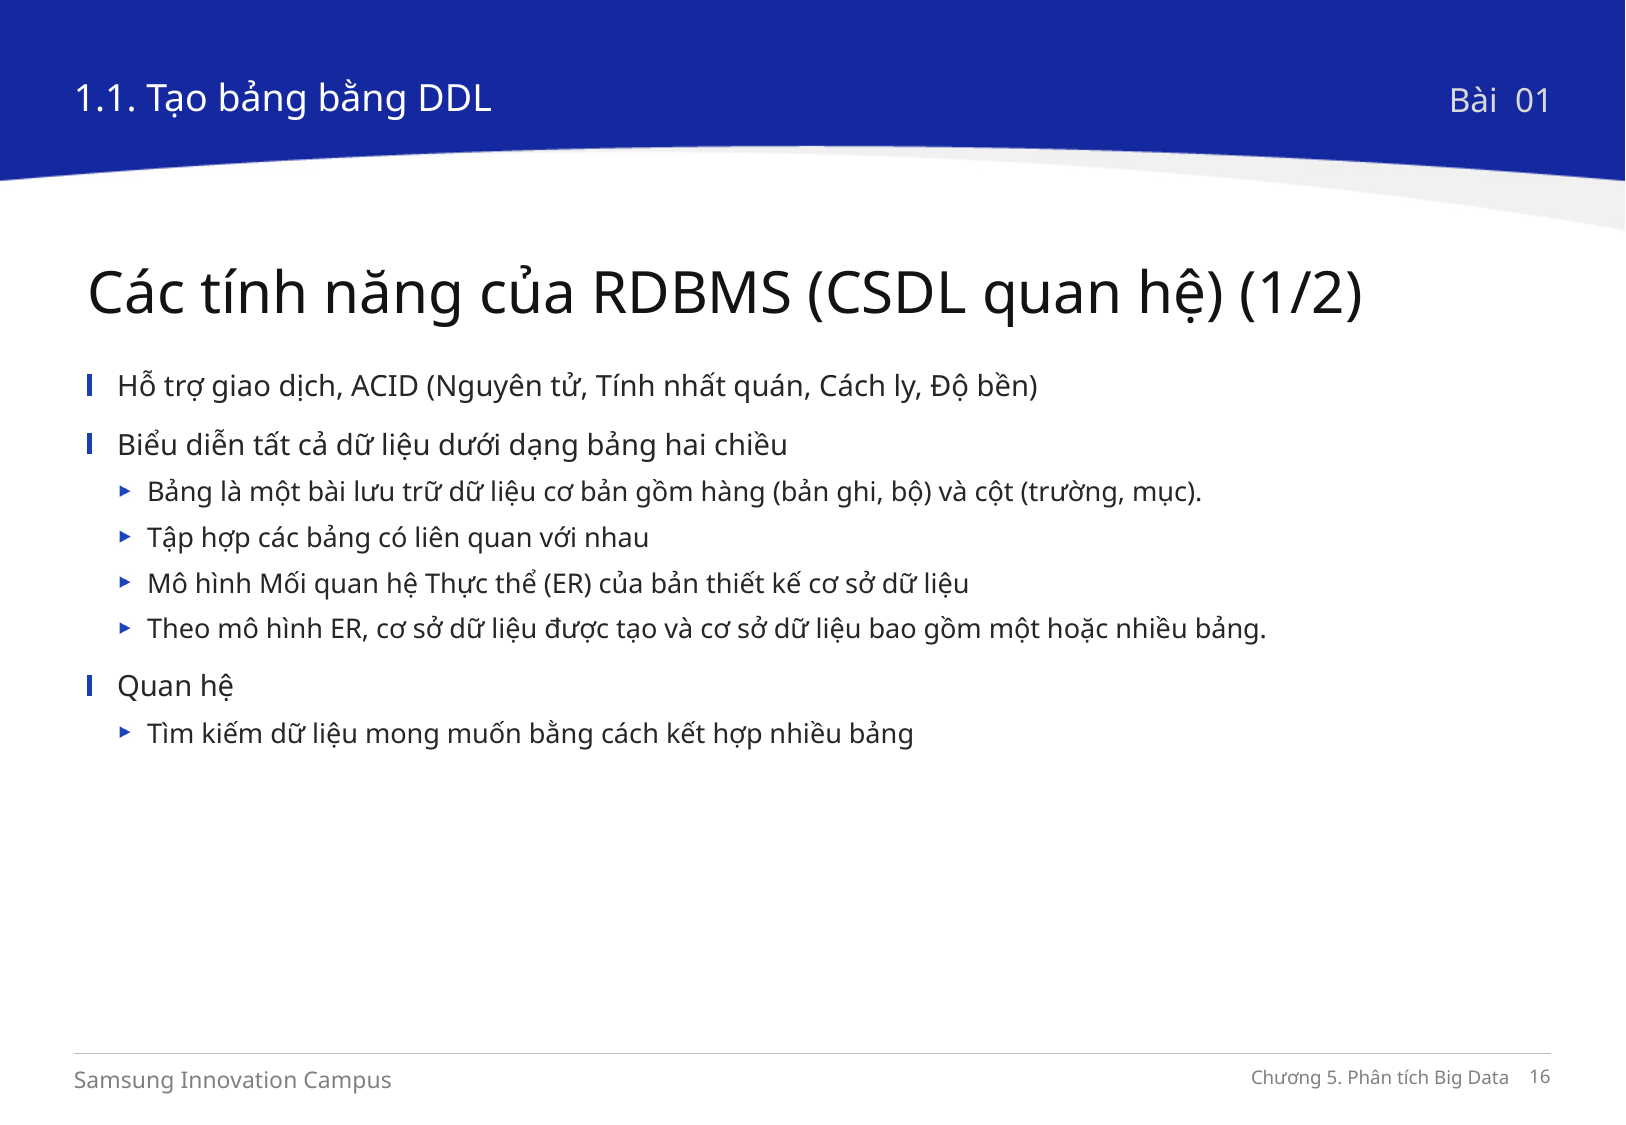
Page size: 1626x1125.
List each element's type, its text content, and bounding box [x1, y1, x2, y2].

list Các tính năng của RDBMS (CSDL quan hệ) (1/2) [87, 249, 1531, 331]
picture [0, 0, 1625, 1125]
list 1.1. Tạo bảng bằng DDL [73, 73, 1291, 119]
list Hỗ trợ giao dịch, ACID (Nguyên tử, Tính nhất quán, Cách ly, Độ bền) Biểu diễn tất cả dữ liệu dưới dạng bảng hai chiều Bảng là một bài lưu trữ dữ liệu cơ bản gồm hàng (bản ghi, bộ) và cột (trường, mục). Tập hợp các bảng có liên quan với nhau Mô hình Mối quan hệ Thực thể (ER) của bản thiết kế cơ sở dữ liệu Theo mô hình ER, cơ sở dữ liệu được tạo và cơ sở dữ liệu bao gồm một hoặc nhiều bảng. Quan hệ Tìm kiếm dữ liệu mong muốn bằng cách kết hợp nhiều bảng [87, 365, 1531, 516]
list Bài 01 [1423, 79, 1554, 120]
